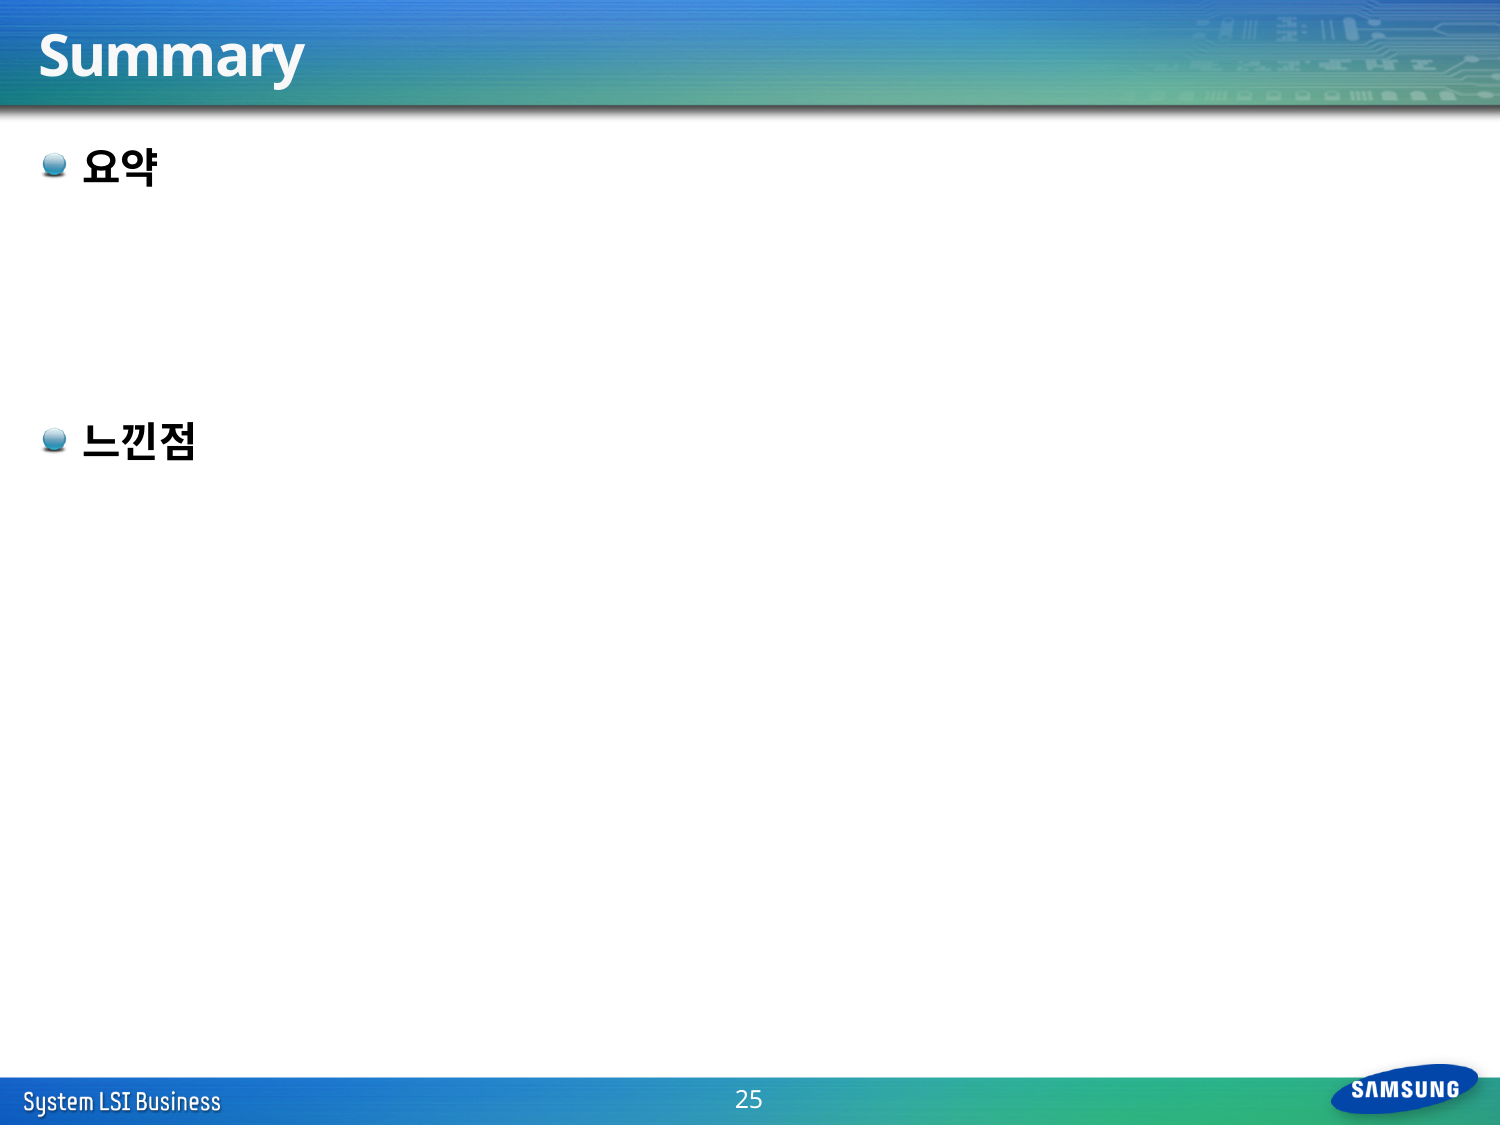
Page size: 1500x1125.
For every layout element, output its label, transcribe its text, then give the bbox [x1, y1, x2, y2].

text_box 25 [598, 1075, 900, 1125]
list 요약 느낀점 [23, 128, 1471, 1059]
picture [0, 0, 1500, 1125]
title Summary [23, 0, 1477, 106]
